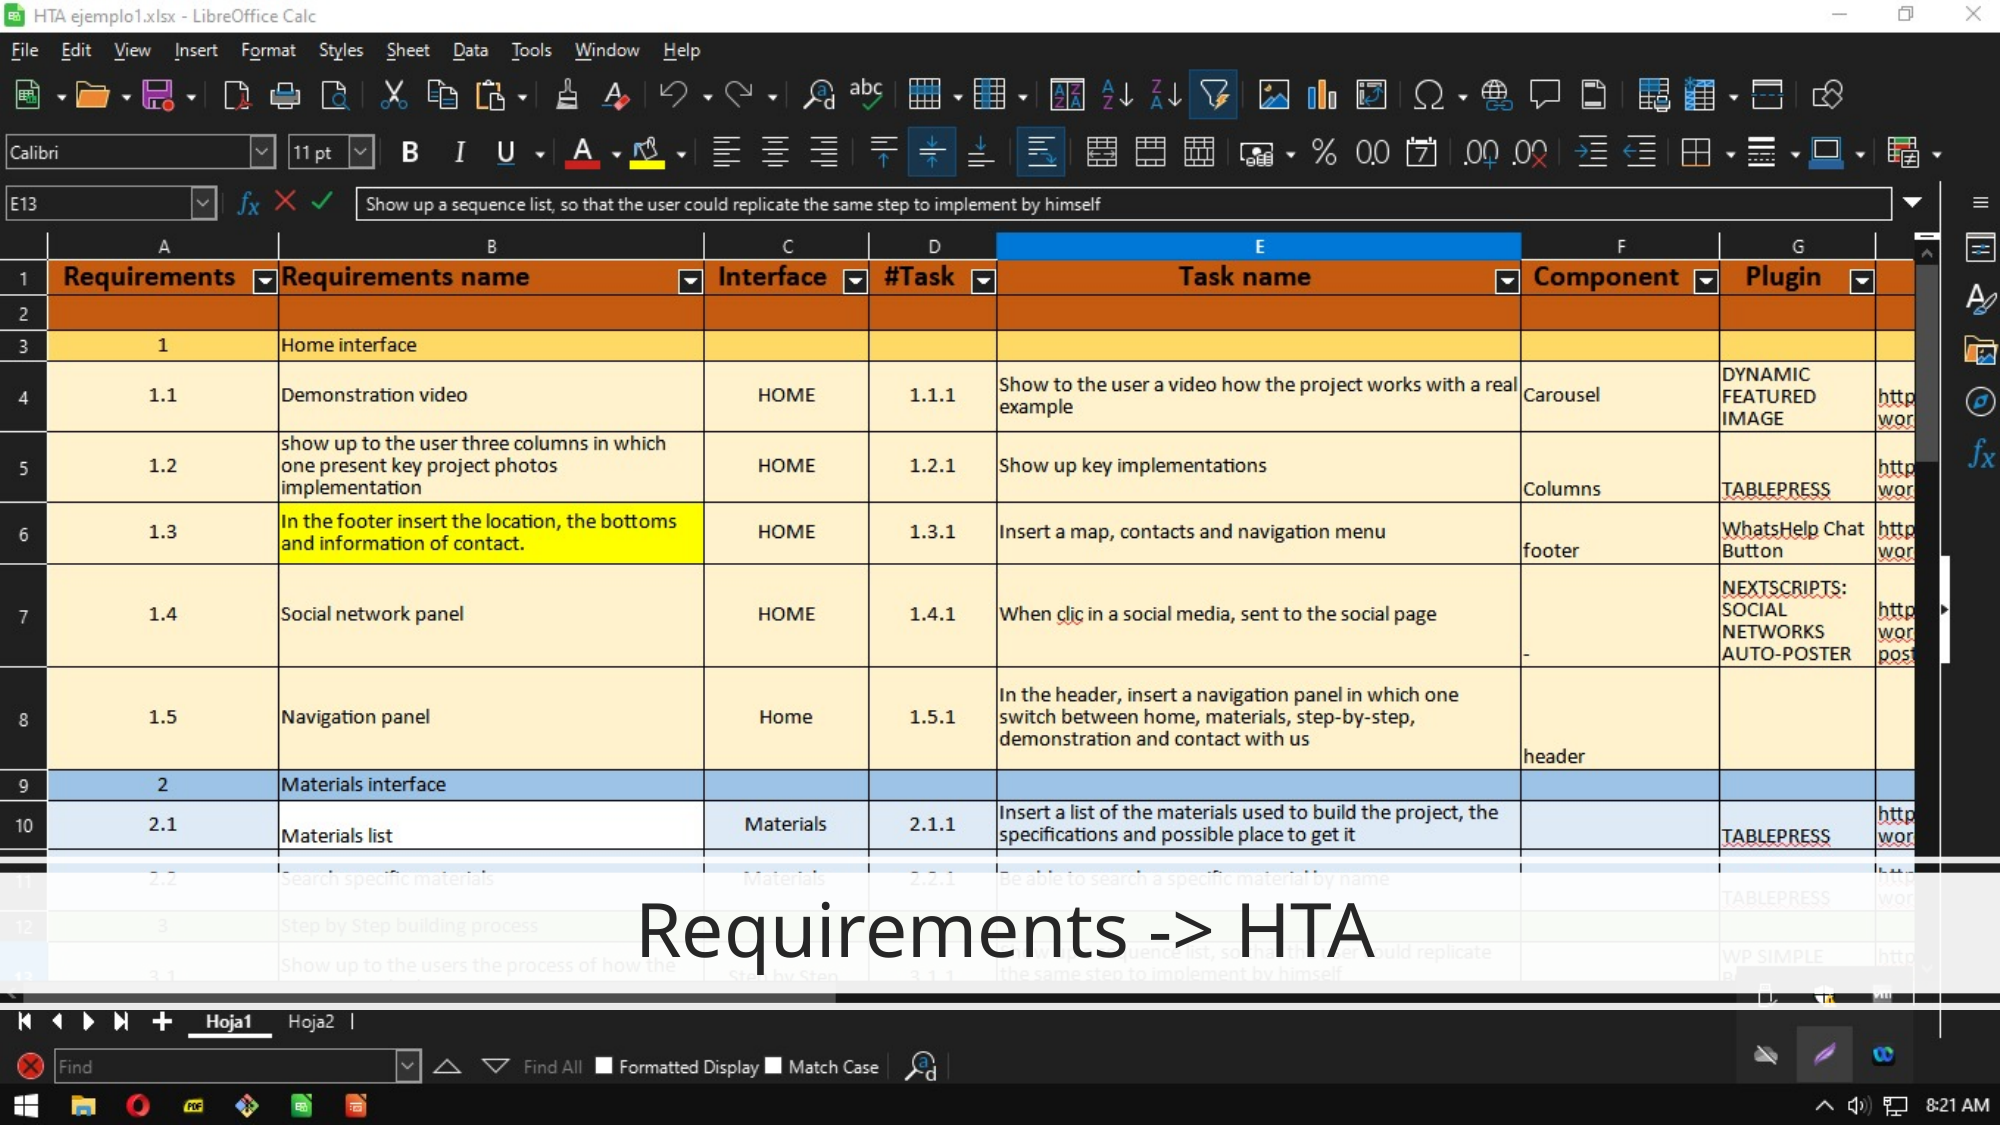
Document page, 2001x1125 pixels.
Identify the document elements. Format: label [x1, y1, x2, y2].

list [0, 1007, 2000, 1125]
list [0, 0, 2000, 859]
list [0, 860, 2000, 1006]
